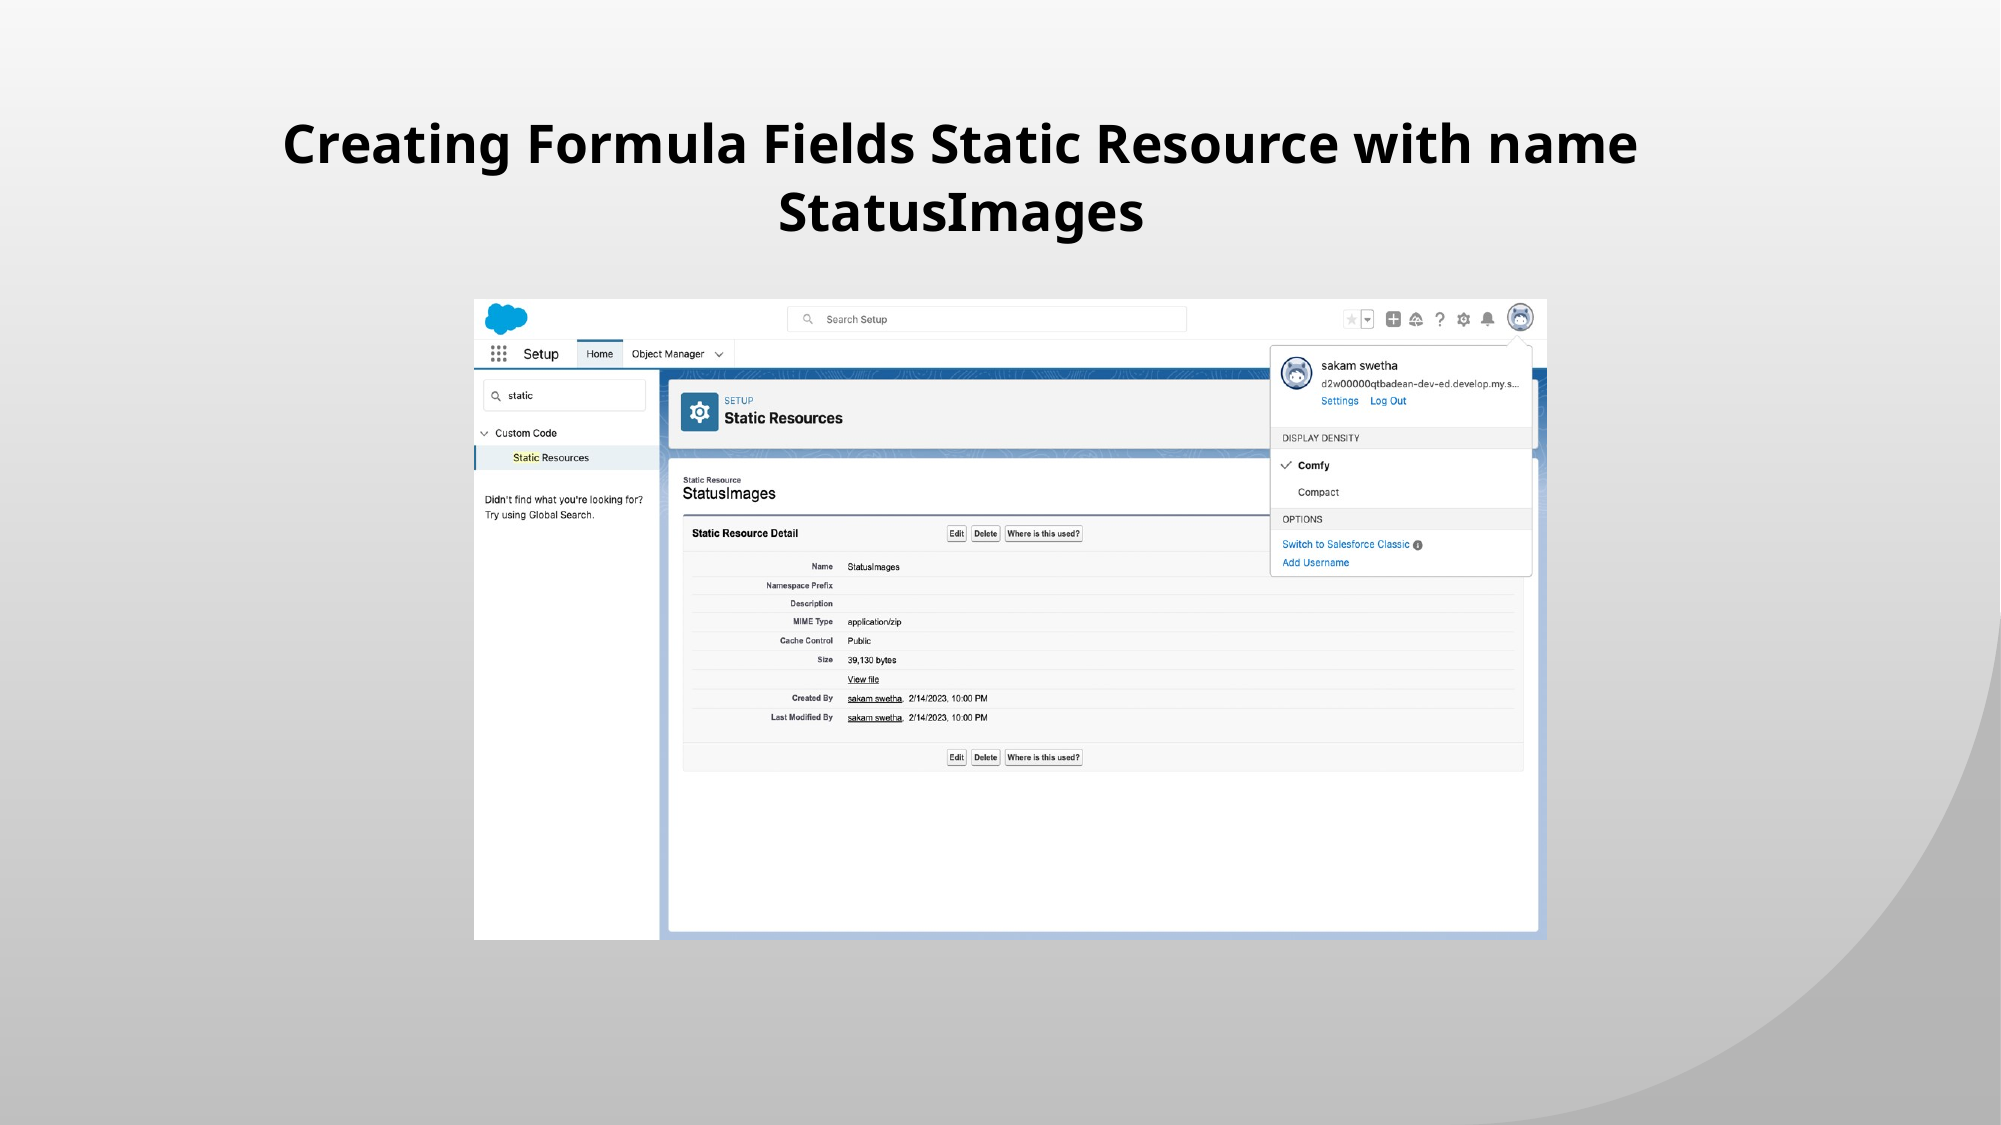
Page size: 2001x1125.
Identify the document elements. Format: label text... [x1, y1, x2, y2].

title Creating Formula Fields Static Resource with name StatusImages [148, 96, 1775, 315]
picture [474, 299, 1547, 940]
